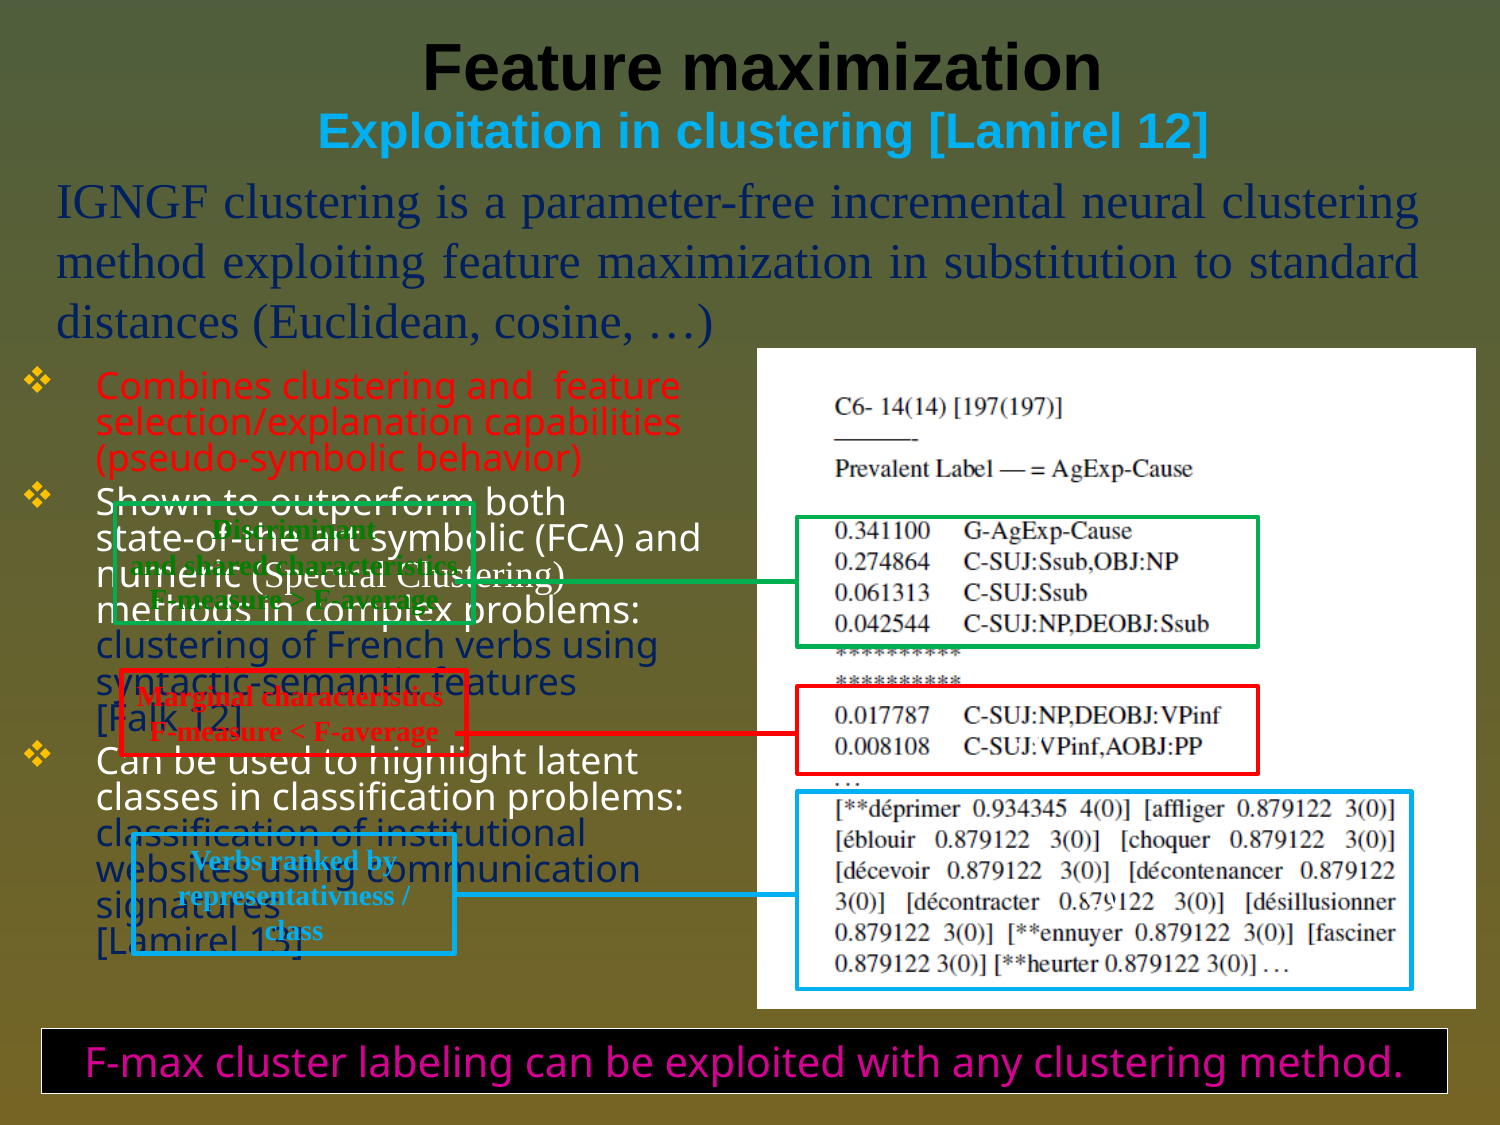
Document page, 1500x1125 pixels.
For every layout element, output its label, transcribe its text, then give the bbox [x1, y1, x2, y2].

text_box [113, 503, 1259, 647]
text_box F-max cluster labeling can be exploited with any clustering method. [41, 1028, 1448, 1094]
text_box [133, 791, 1412, 990]
title Feature maximization Exploitation in clustering [Lamirel 12] [60, 7, 1467, 185]
text_box Combines clustering and feature selection/explanation capabilities (pseudo-symbolic behavior) Shown to outperform both state-of-the art symbolic (FCA) and numeric (Spectral Clustering) methods in complex problems: clustering of French verbs using syntactic-semantic features [Falk 12] Can be used to highlight latent classes in classification problems: classification of institutional websites using communication signatures [Lamirel 13] [5, 326, 739, 1066]
text_box IGNGF clustering is a parameter-free incremental neural clustering method exploiting feature maximization in substitution to standard distances (Euclidean, cosine, …) [41, 160, 1436, 406]
picture [757, 349, 1476, 1008]
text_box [120, 670, 1259, 774]
